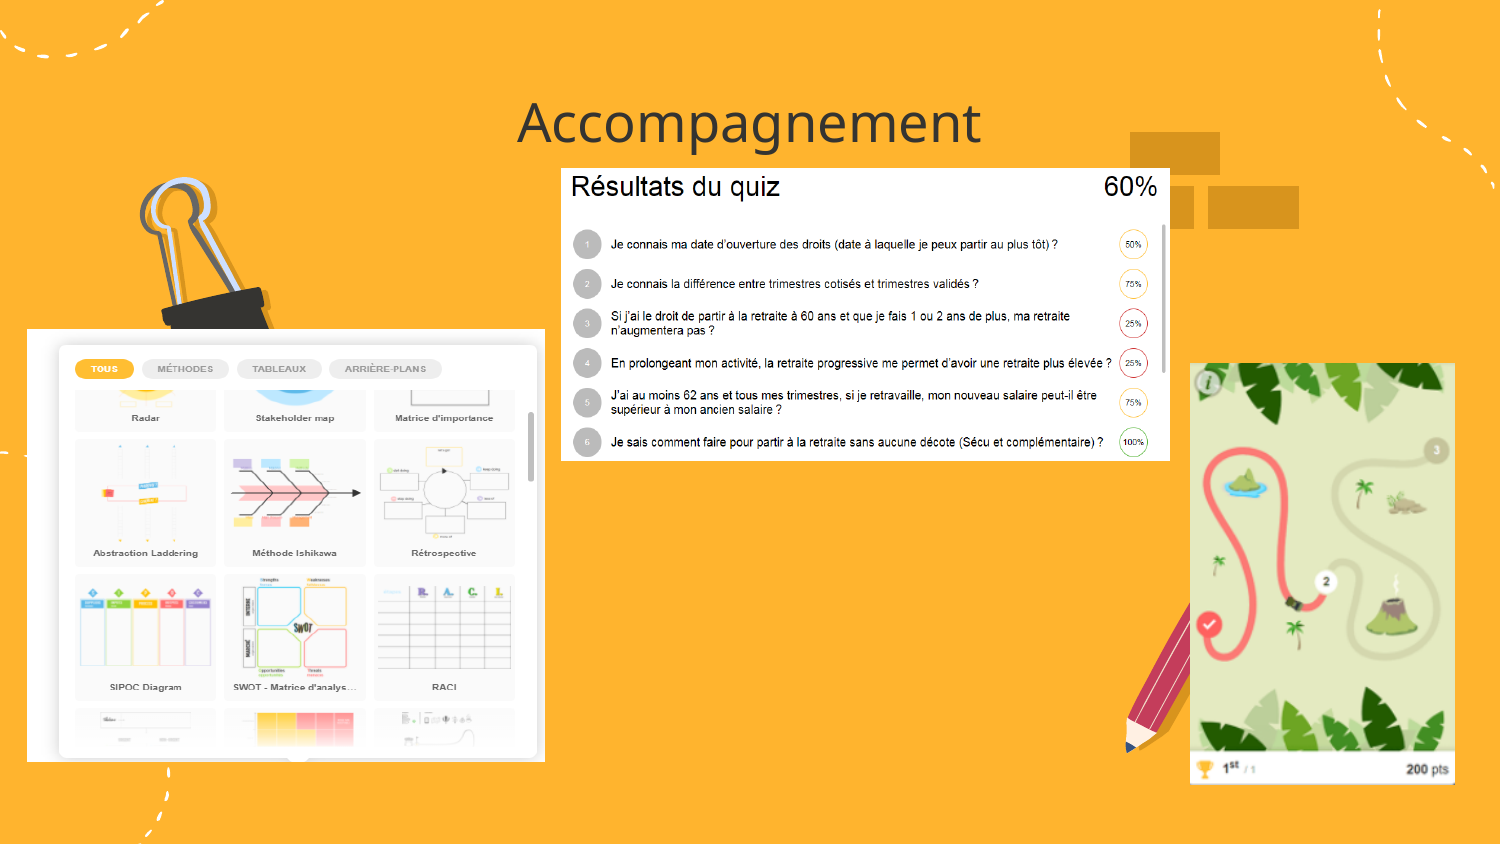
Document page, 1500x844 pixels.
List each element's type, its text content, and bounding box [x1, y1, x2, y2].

picture [1190, 363, 1455, 785]
picture [560, 168, 1171, 461]
picture [27, 329, 545, 762]
title Accompagnement [51, 72, 1449, 167]
